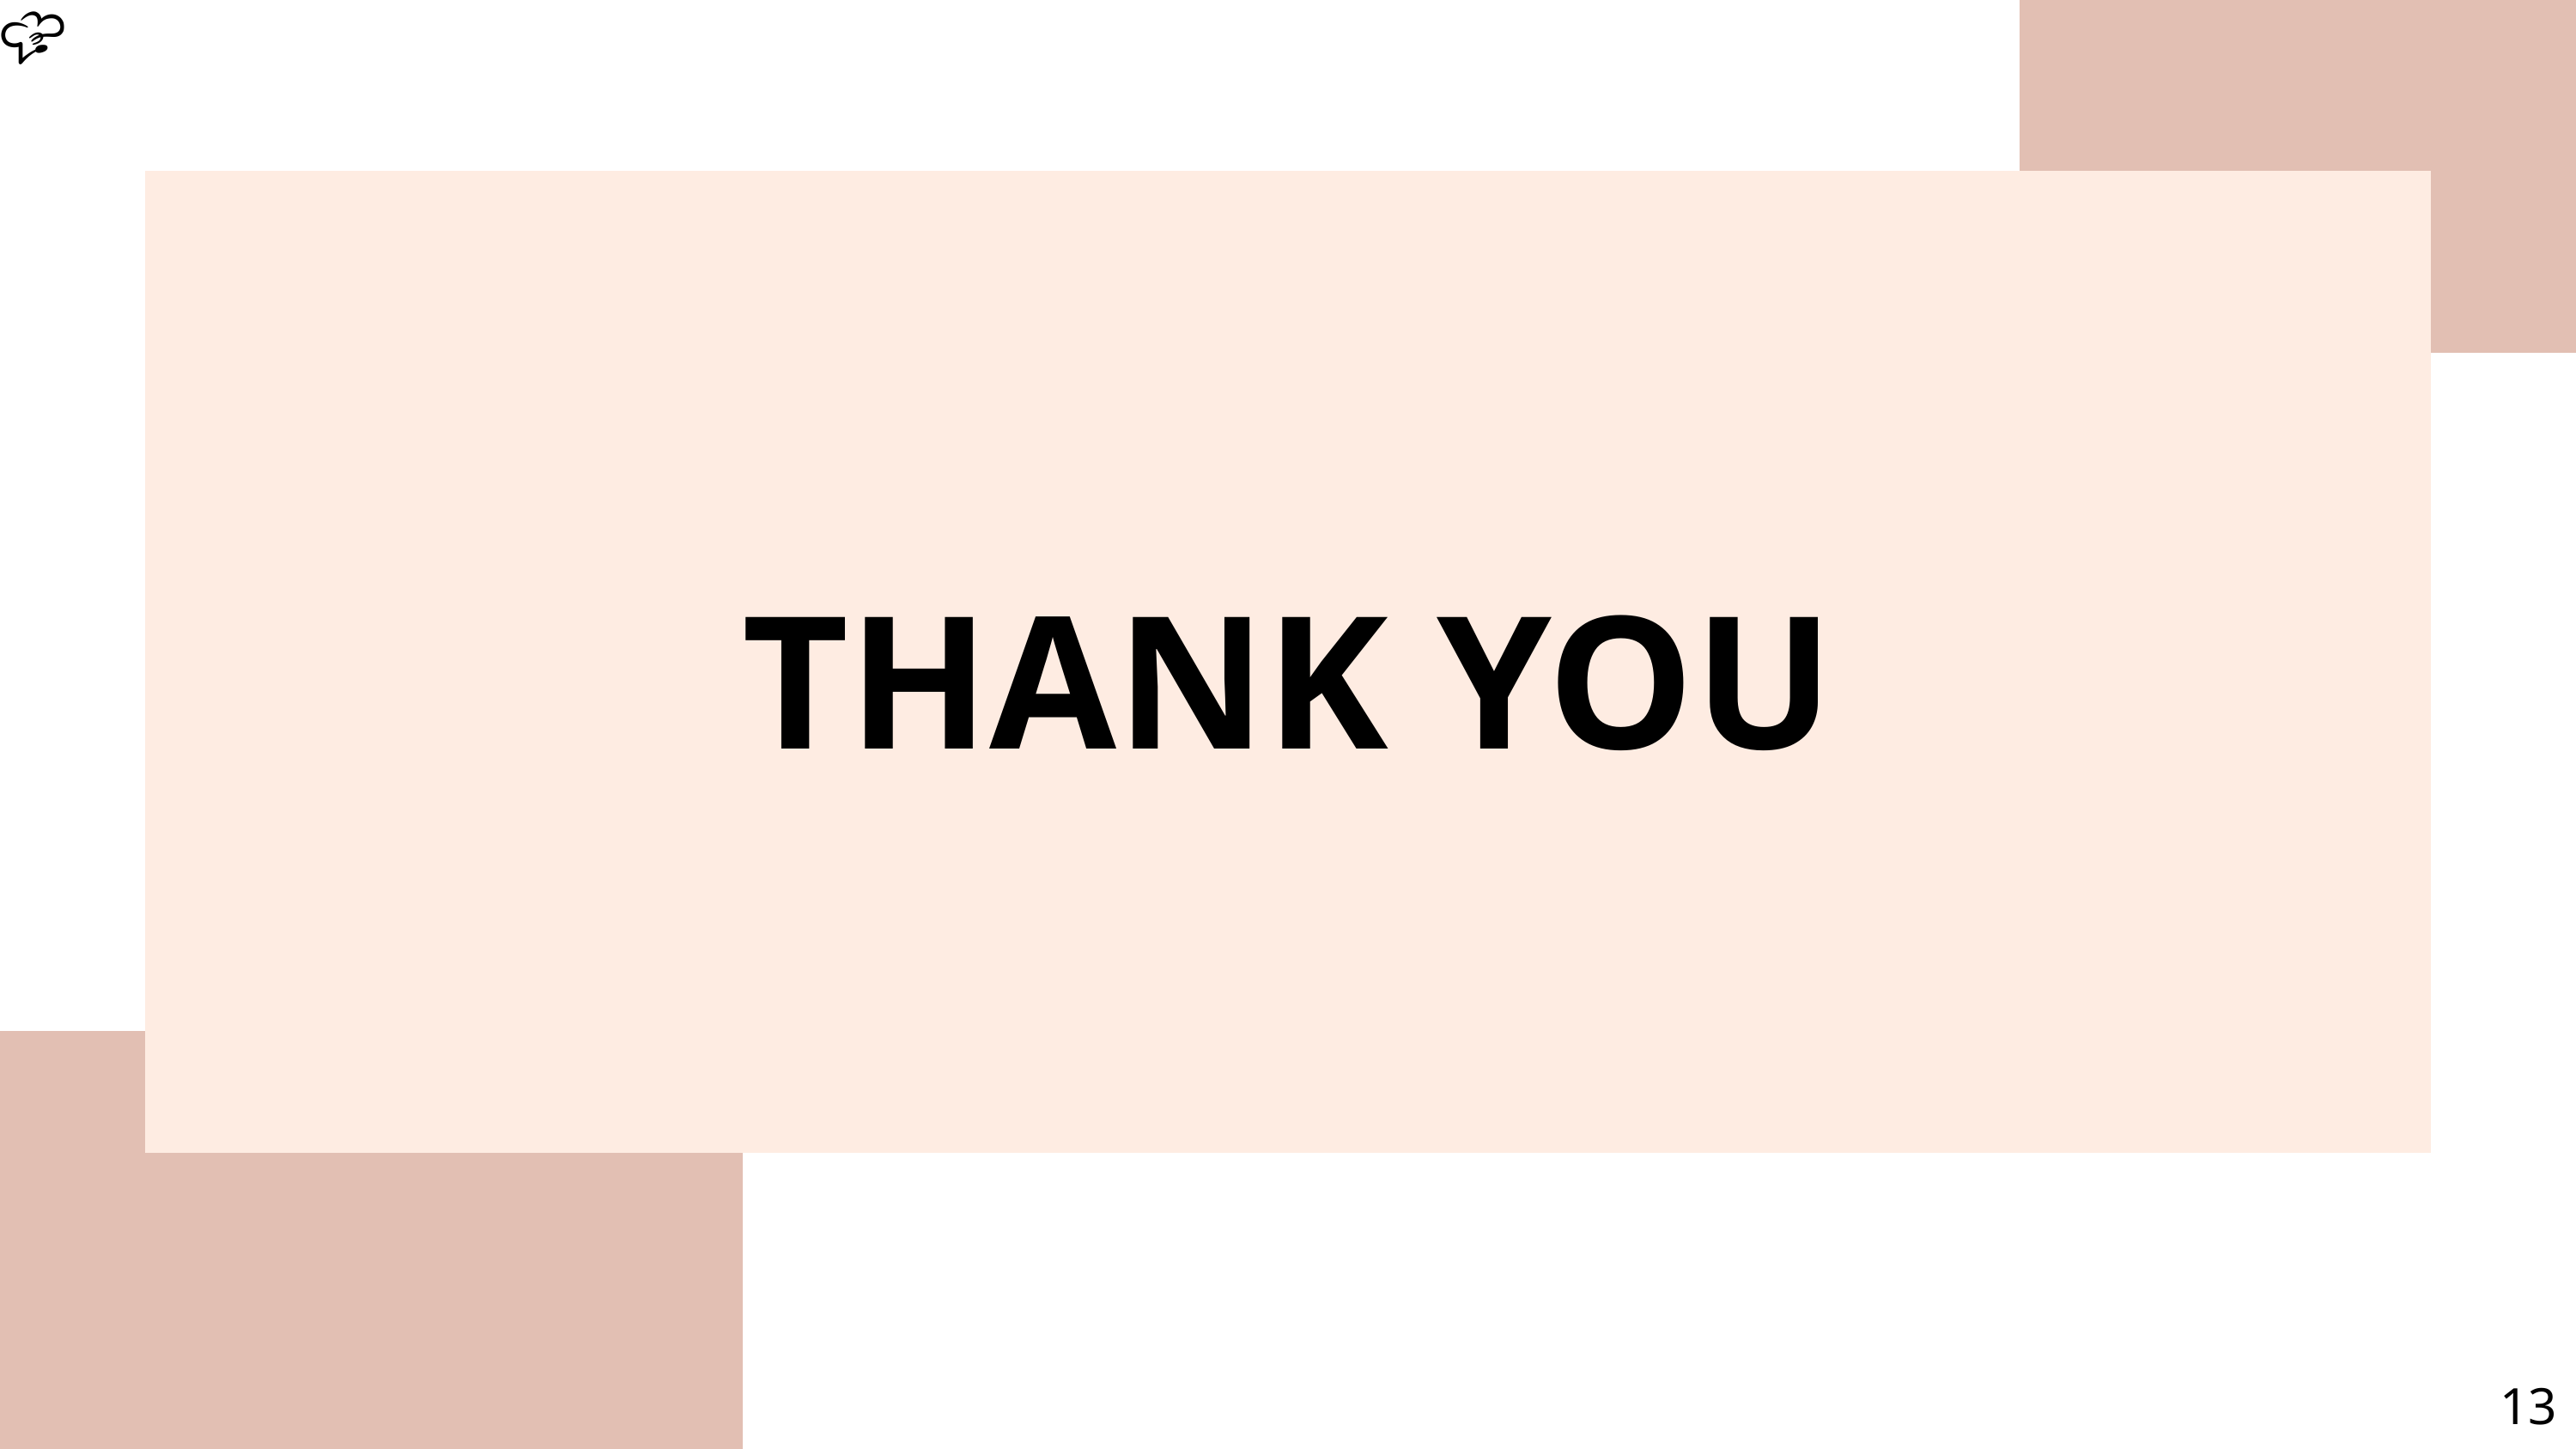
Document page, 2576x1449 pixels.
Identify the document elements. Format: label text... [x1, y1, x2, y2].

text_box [2020, 0, 2576, 354]
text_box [144, 170, 2432, 1154]
text_box 13 [2426, 1367, 2570, 1441]
text_box [0, 11, 64, 64]
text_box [0, 1030, 744, 1449]
